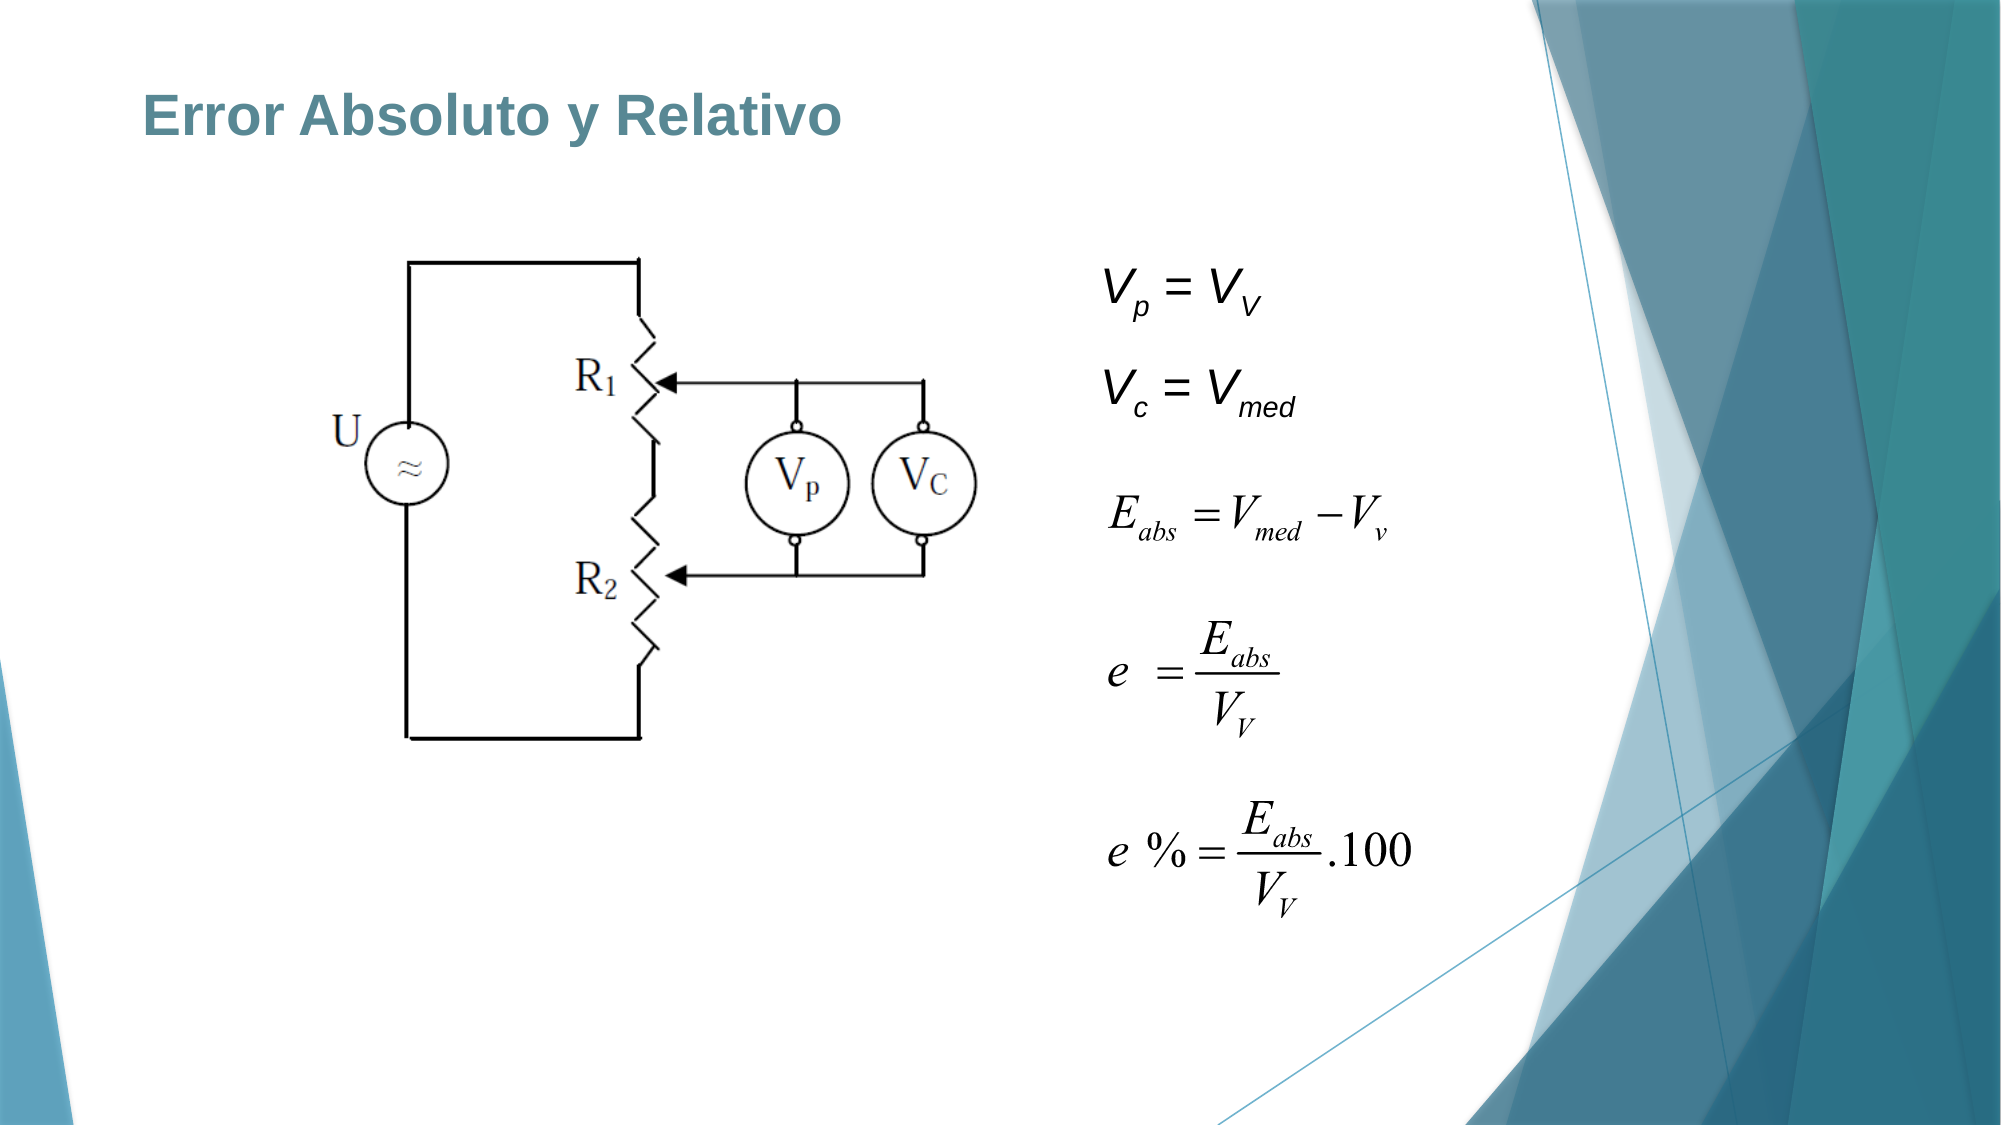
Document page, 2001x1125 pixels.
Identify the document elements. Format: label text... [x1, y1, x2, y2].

picture [1100, 478, 1397, 552]
picture [1100, 607, 1291, 749]
picture [1099, 787, 1422, 929]
text_box Vp = VV [1085, 245, 1375, 322]
picture [307, 245, 991, 757]
text_box Error Absoluto y Relativo [111, 69, 875, 155]
text_box Vc = Vmed [1085, 347, 1375, 424]
